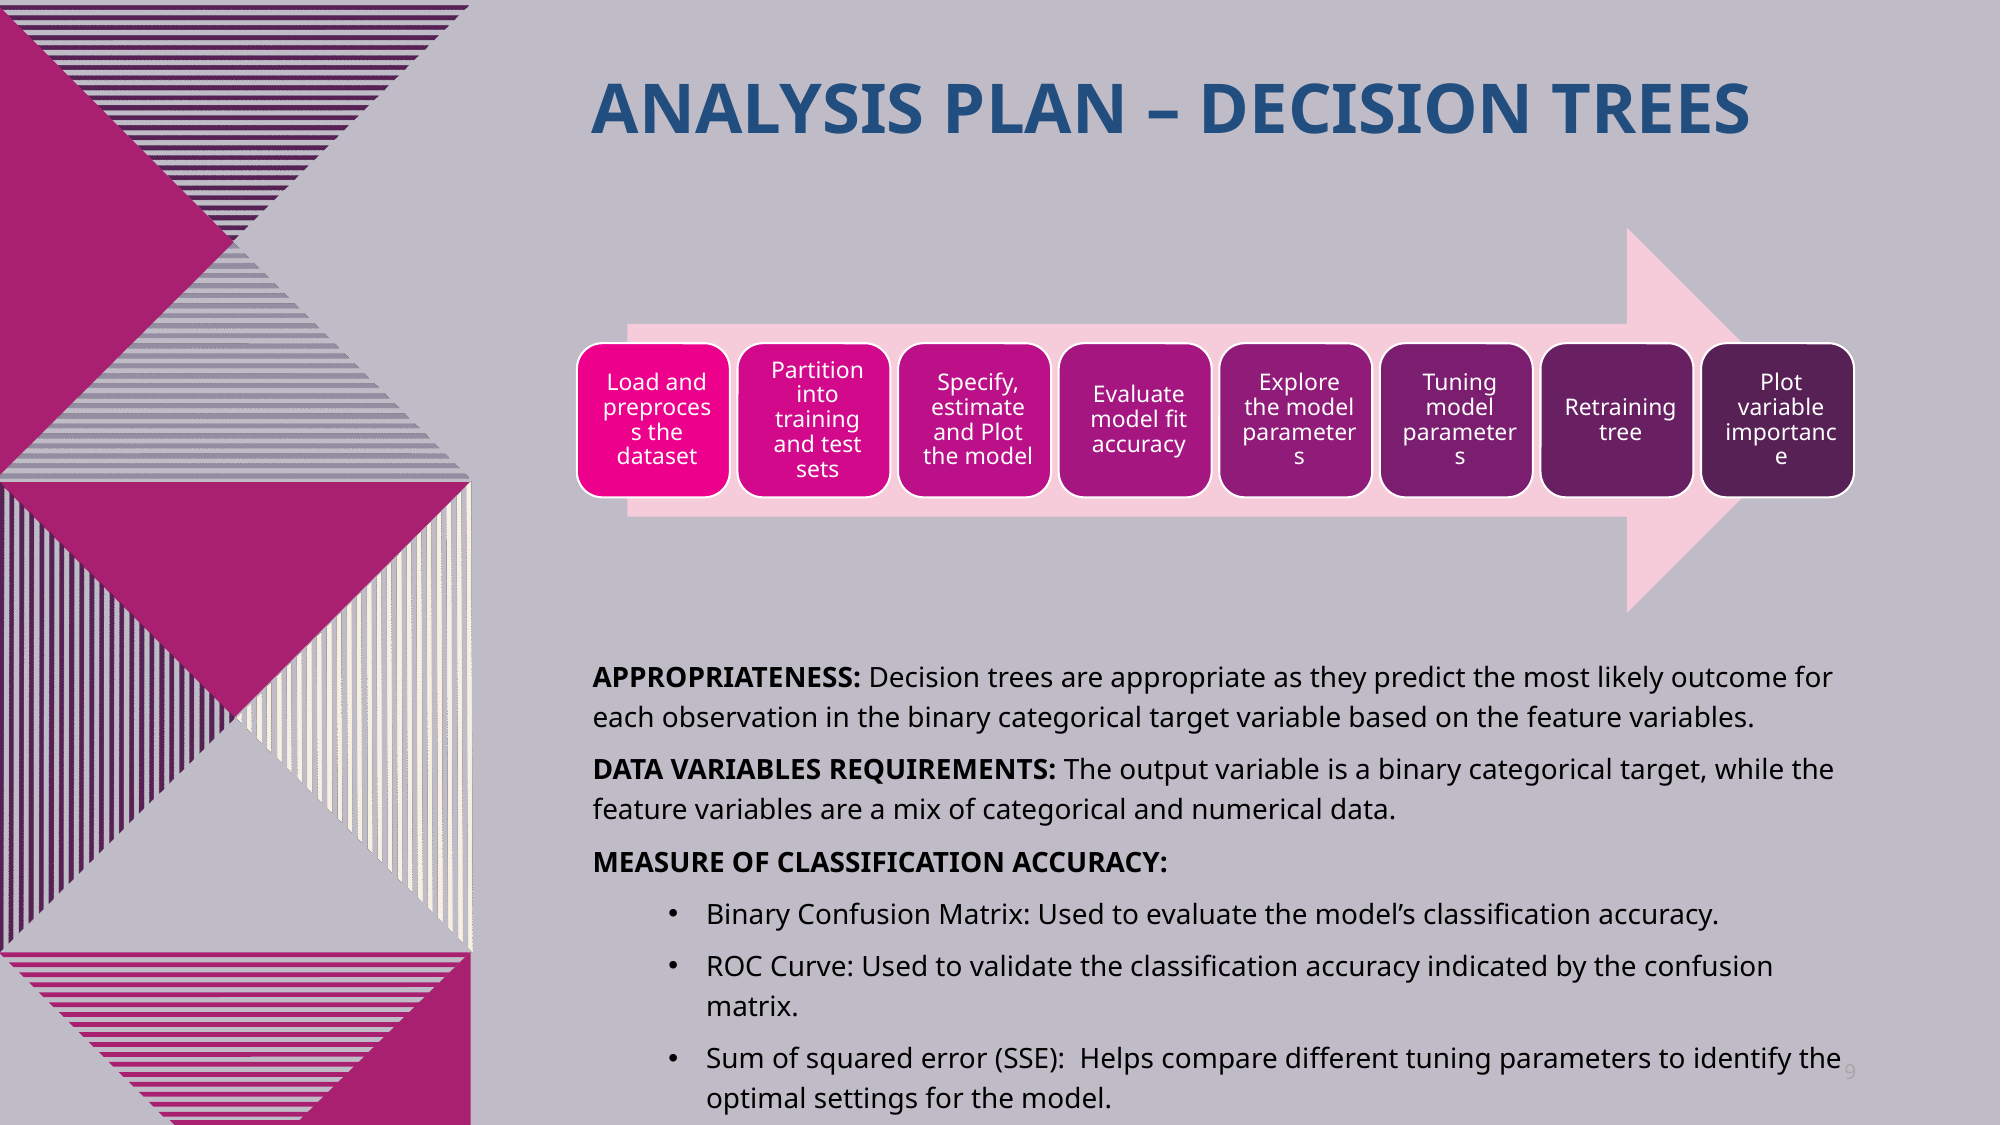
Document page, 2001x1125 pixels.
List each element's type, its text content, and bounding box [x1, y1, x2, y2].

slide_number 9 [1796, 1042, 1872, 1103]
picture [0, 242, 469, 482]
picture [0, 483, 234, 951]
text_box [576, 227, 1855, 613]
list APPROPRIATENESS: Decision trees are appropriate as they predict the most likely outcome for each observation in the binary categorical target variable based on the feature variables. DATA VARIABLES REQUIREMENTS: The output variable is a binary categorical target, while the feature variables are a mix of categorical and numerical data. MEASURE OF CLASSIFICATION ACCURACY: Binary Confusion Matrix: Used to evaluate the model’s classification accuracy. ROC Curve: Used to validate the classification accuracy indicated by the confusion matrix. Sum of squared error (SSE): Helps compare different tuning parameters to identify the optimal settings for the model. [577, 645, 1872, 1125]
picture [0, 0, 468, 241]
title Analysis plan – decision trees [576, 66, 1872, 196]
picture [236, 481, 636, 952]
